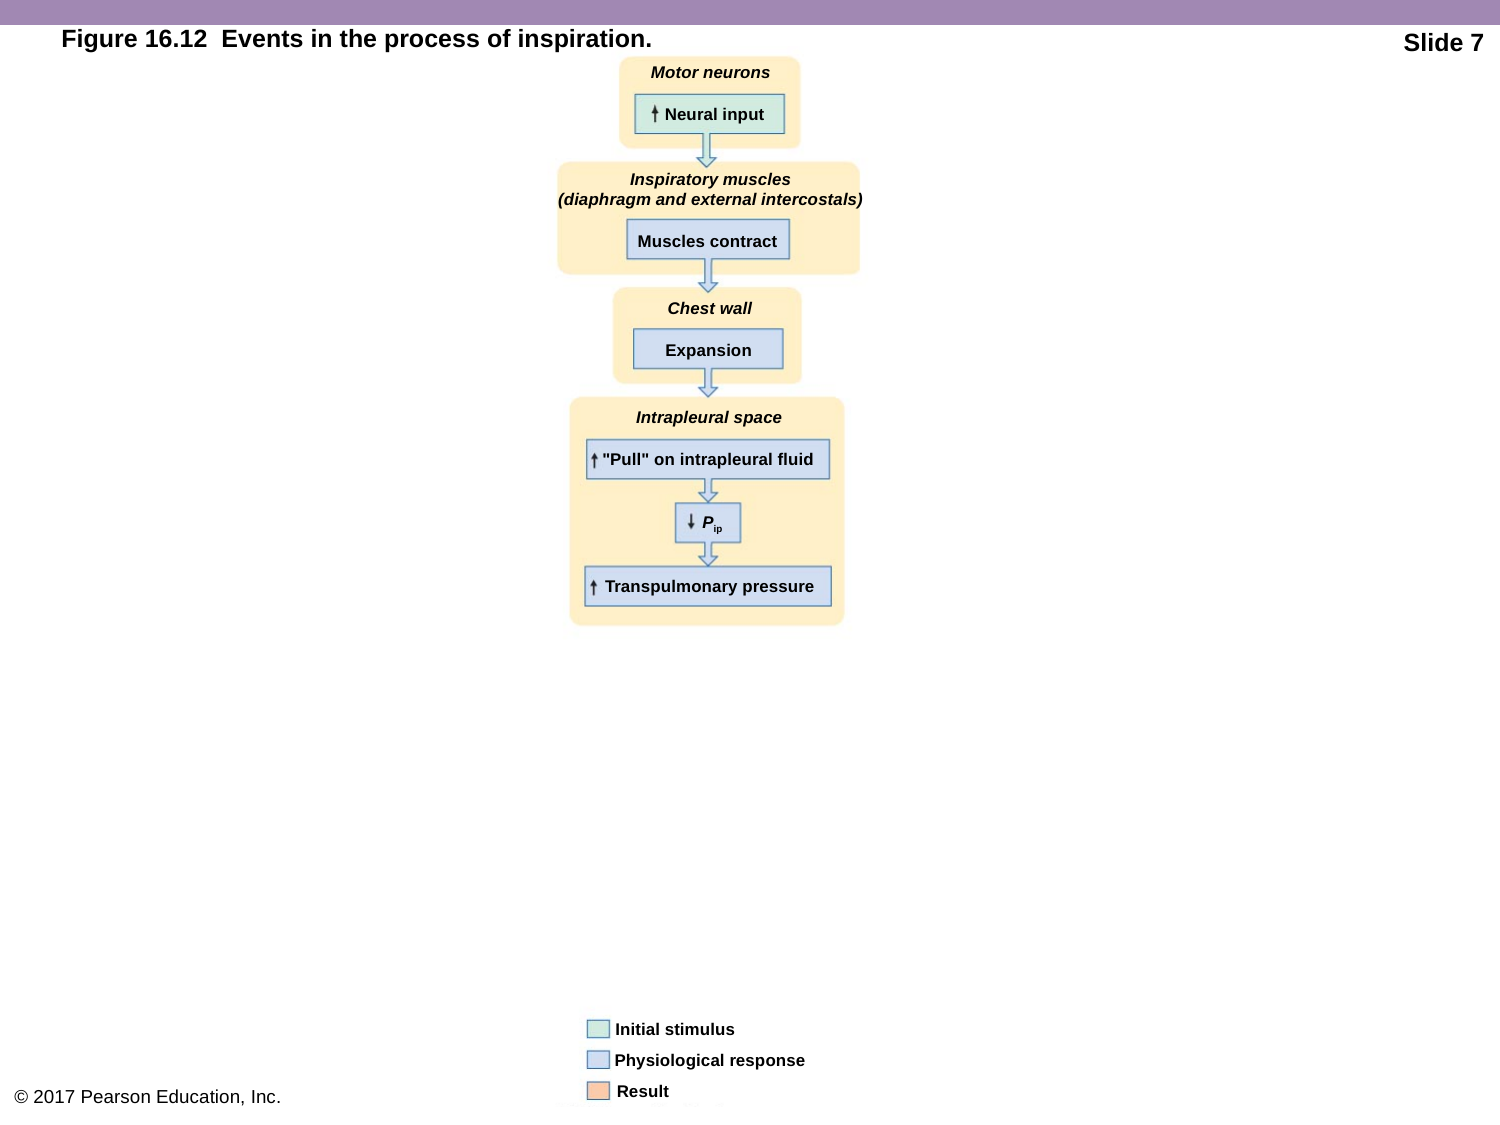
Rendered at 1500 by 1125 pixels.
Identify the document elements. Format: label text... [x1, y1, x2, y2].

text_box Slide 7 [1388, 18, 1500, 64]
title Figure 16.12 Events in the process of inspiration. [46, 14, 1500, 61]
picture [547, 46, 952, 1107]
